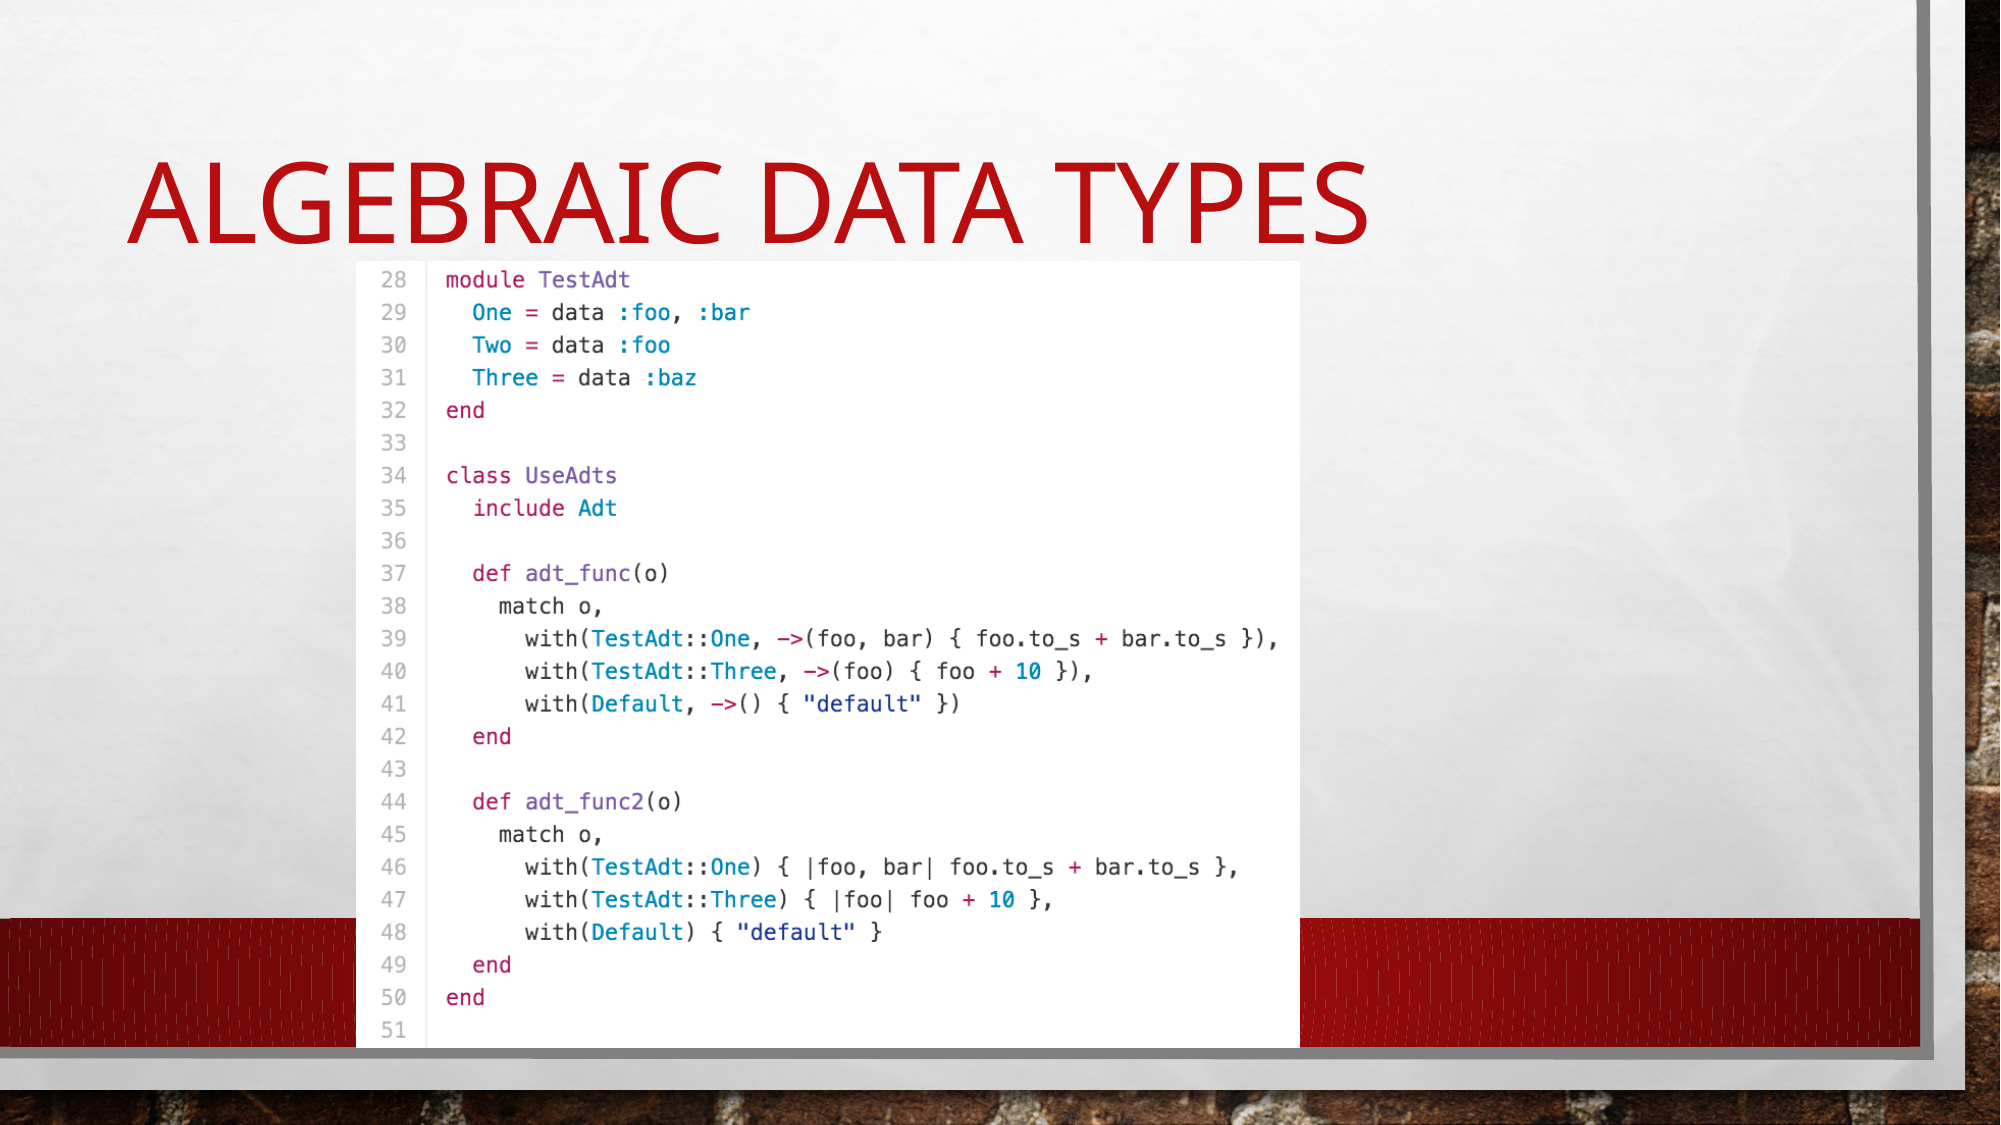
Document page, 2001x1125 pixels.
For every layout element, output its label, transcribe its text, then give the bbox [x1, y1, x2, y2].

picture [0, 0, 2000, 1125]
picture [356, 260, 1301, 1048]
title Algebraic Data types [112, 112, 1818, 302]
